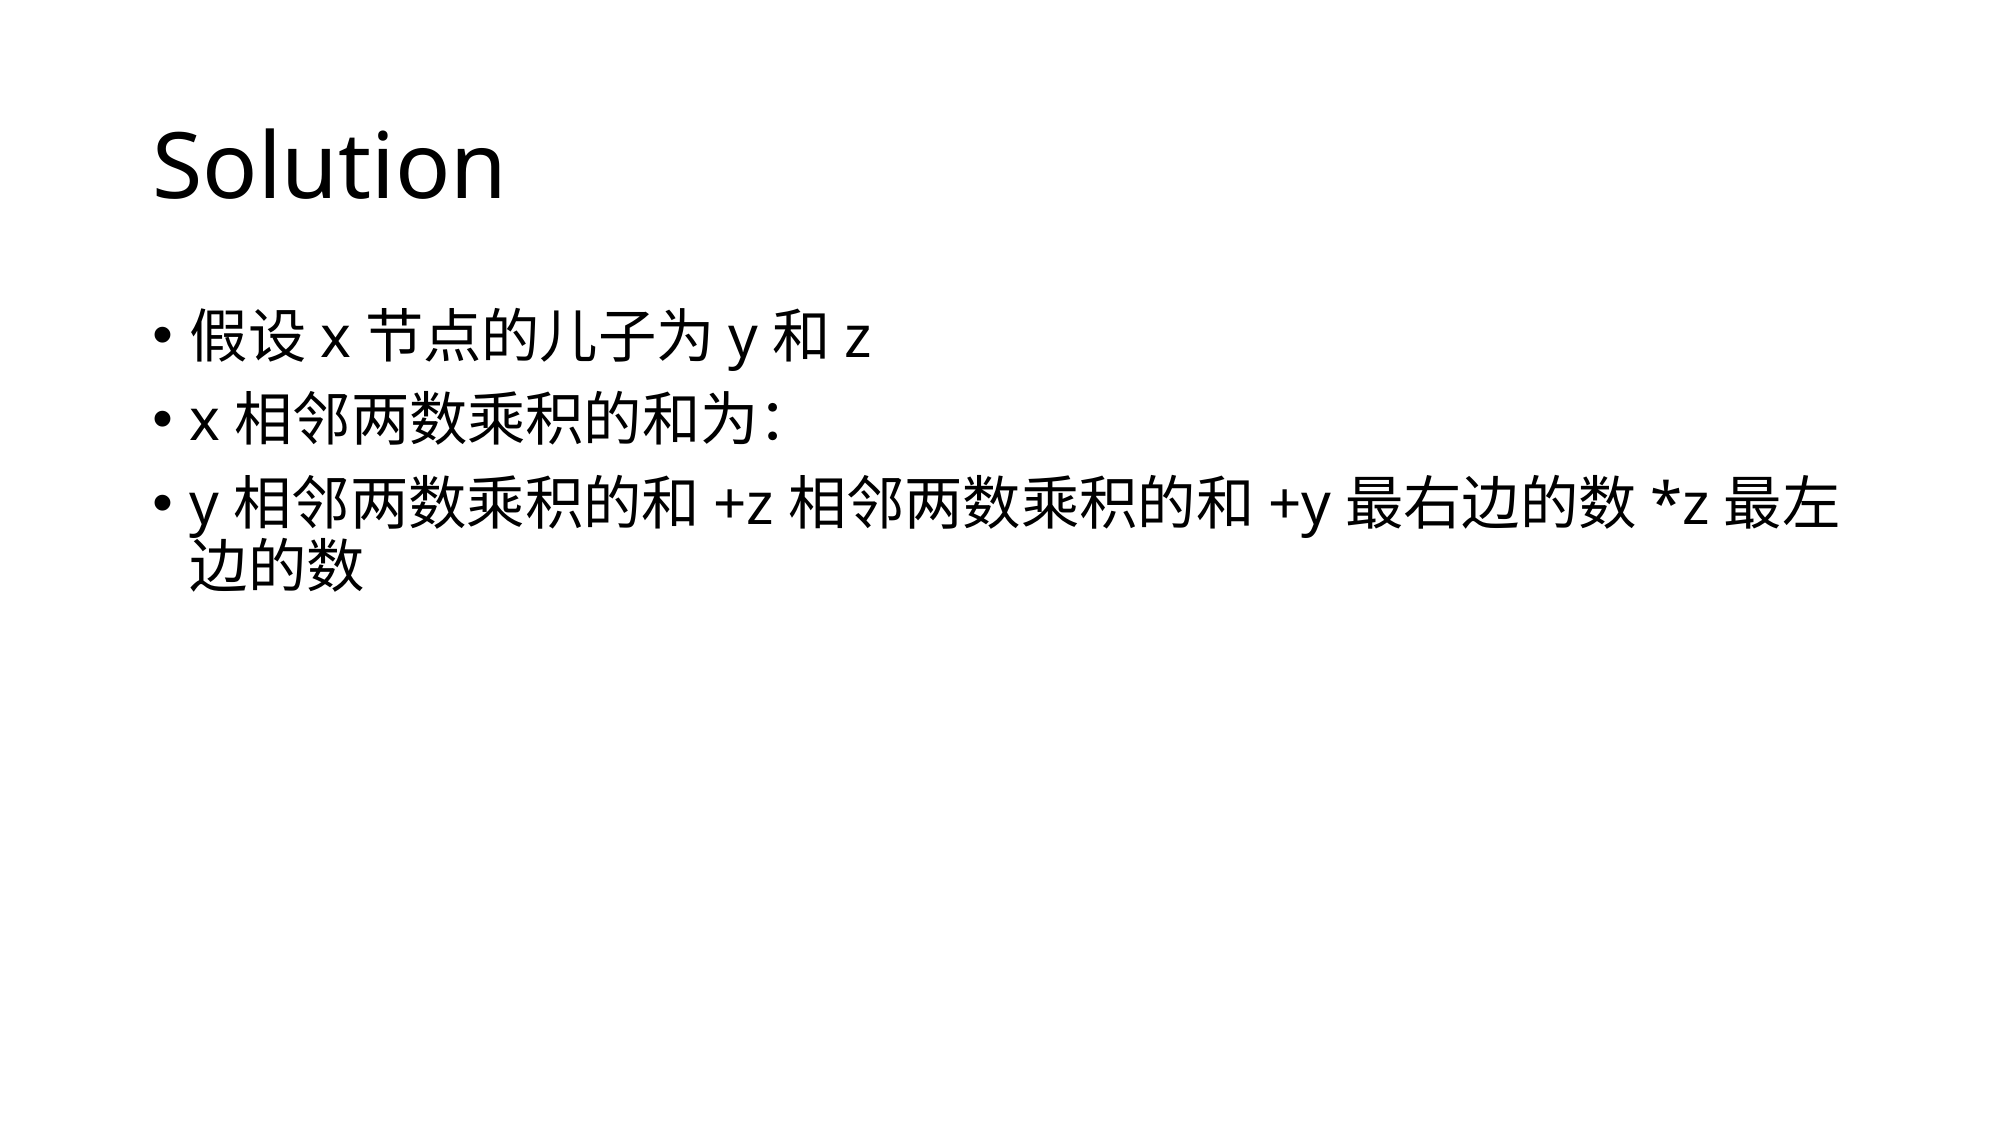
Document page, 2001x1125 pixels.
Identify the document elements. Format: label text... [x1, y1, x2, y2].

list 假设x节点的儿子为y和z x相邻两数乘积的和为： y相邻两数乘积的和+z相邻两数乘积的和+y最右边的数*z最左边的数 [137, 299, 1863, 1014]
title Solution [137, 59, 1863, 278]
